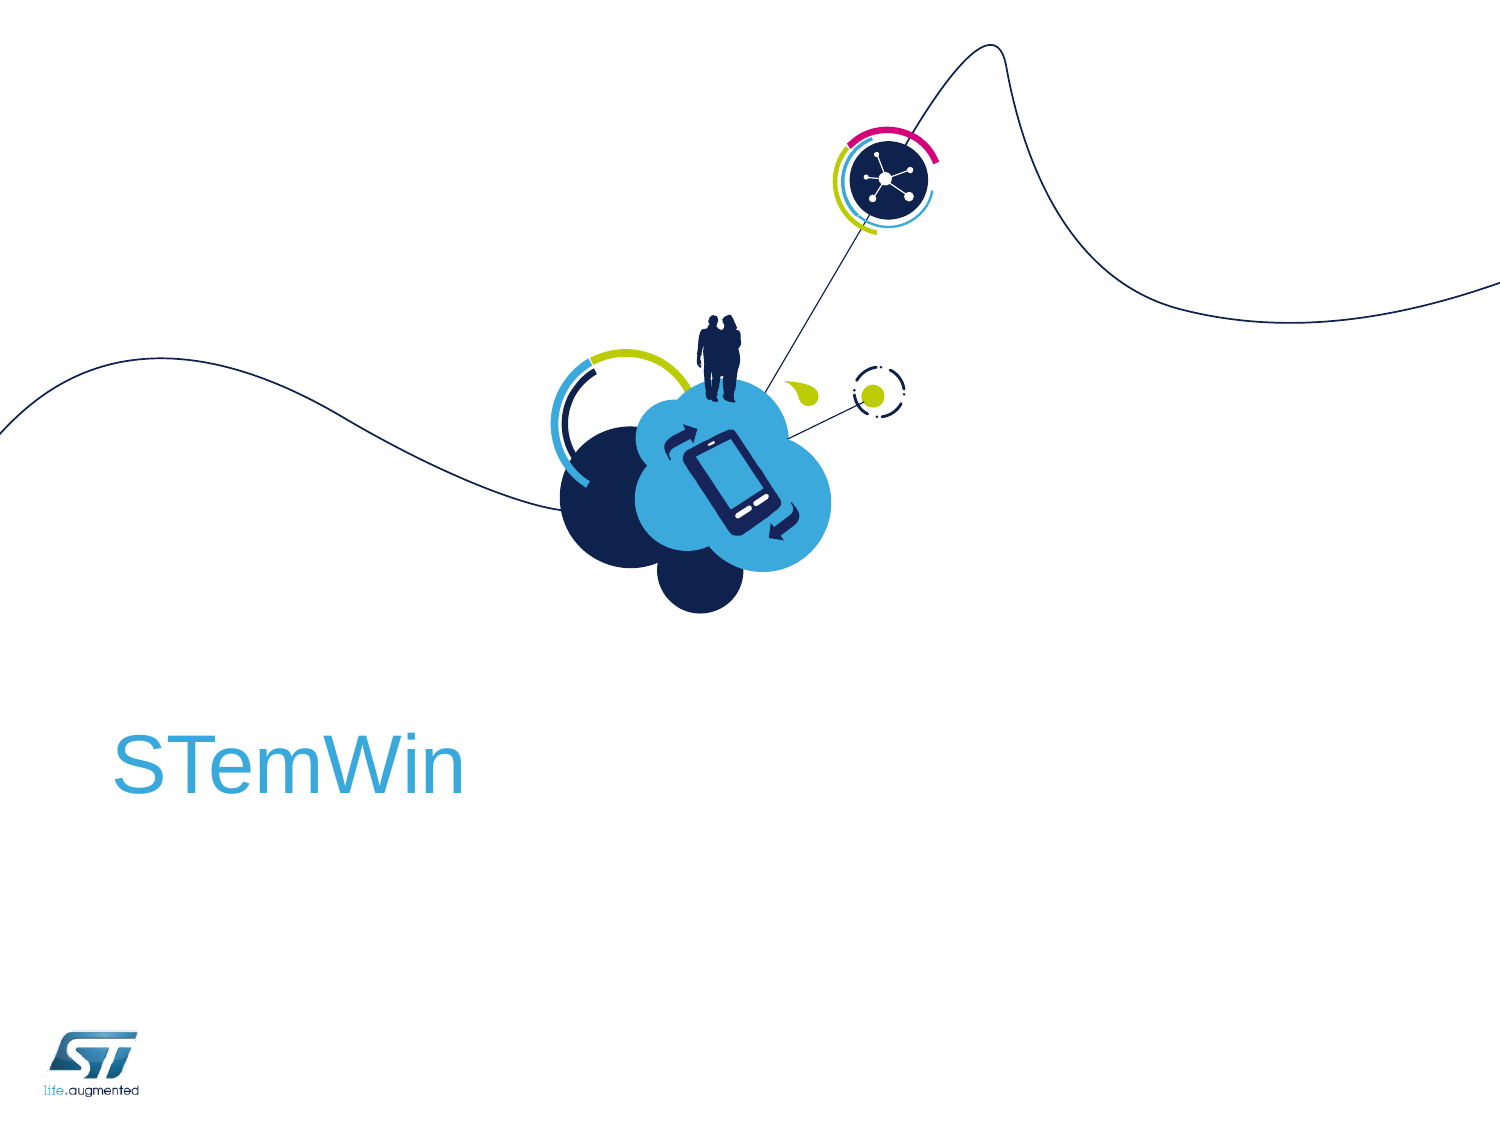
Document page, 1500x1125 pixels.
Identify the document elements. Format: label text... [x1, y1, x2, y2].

title STemWin [95, 702, 1372, 926]
picture [36, 1022, 147, 1103]
